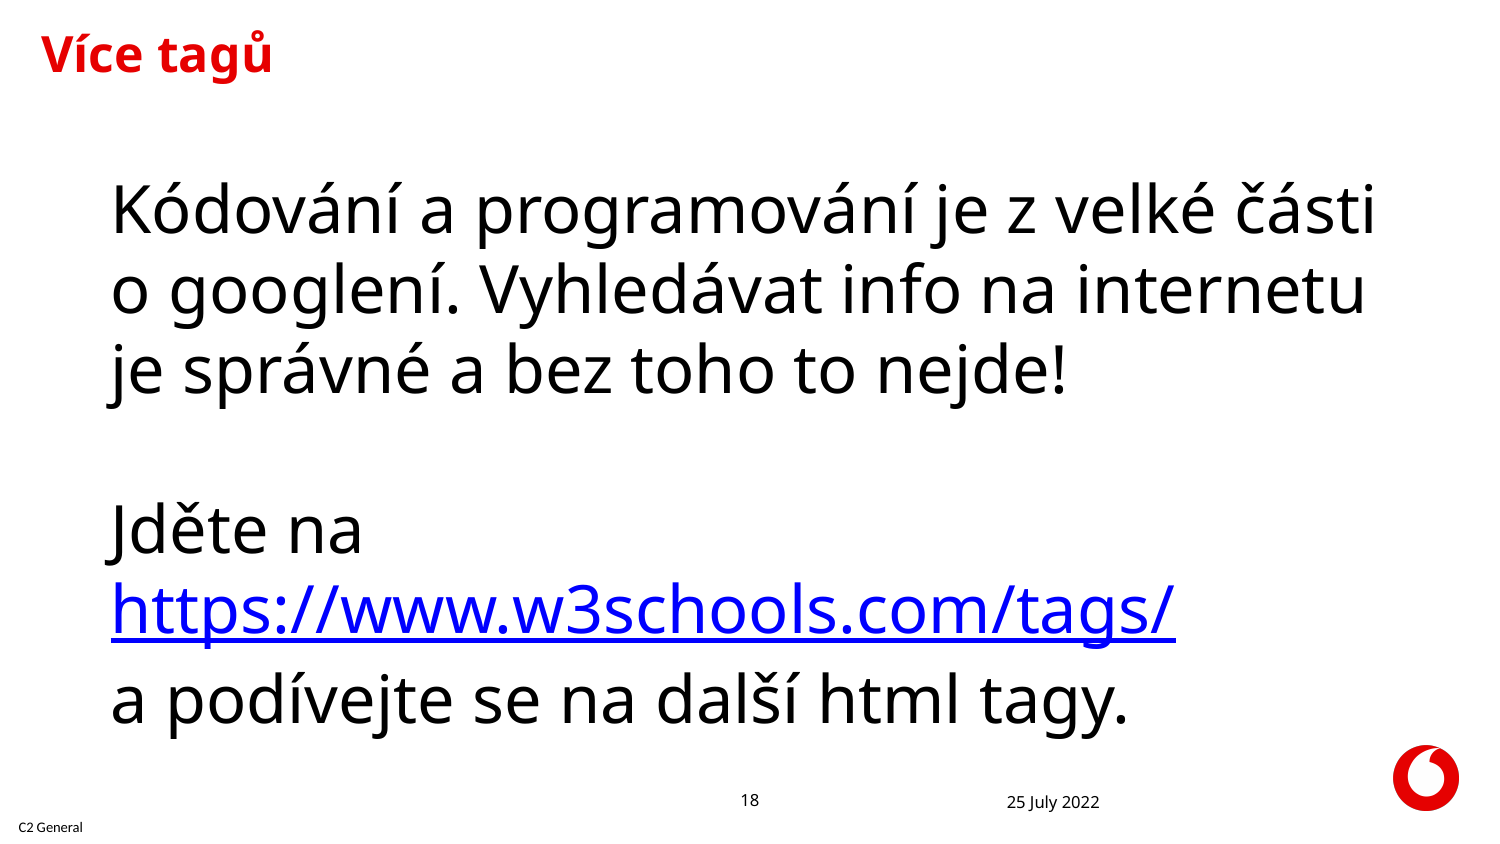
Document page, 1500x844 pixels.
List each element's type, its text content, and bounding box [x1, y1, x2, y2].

text_box 25 July 2022 [1006, 792, 1357, 813]
picture [1393, 745, 1459, 811]
text_box Kódování a programování je z velké části o googlení. Vyhledávat info na internetu je správné a bez toho to nejde! Jděte na https://www.w3schools.com/tags/ a podívejte se na další html tagy. [103, 159, 1397, 745]
slide_number 18 [739, 790, 761, 813]
title Více tagů [40, 33, 1459, 144]
